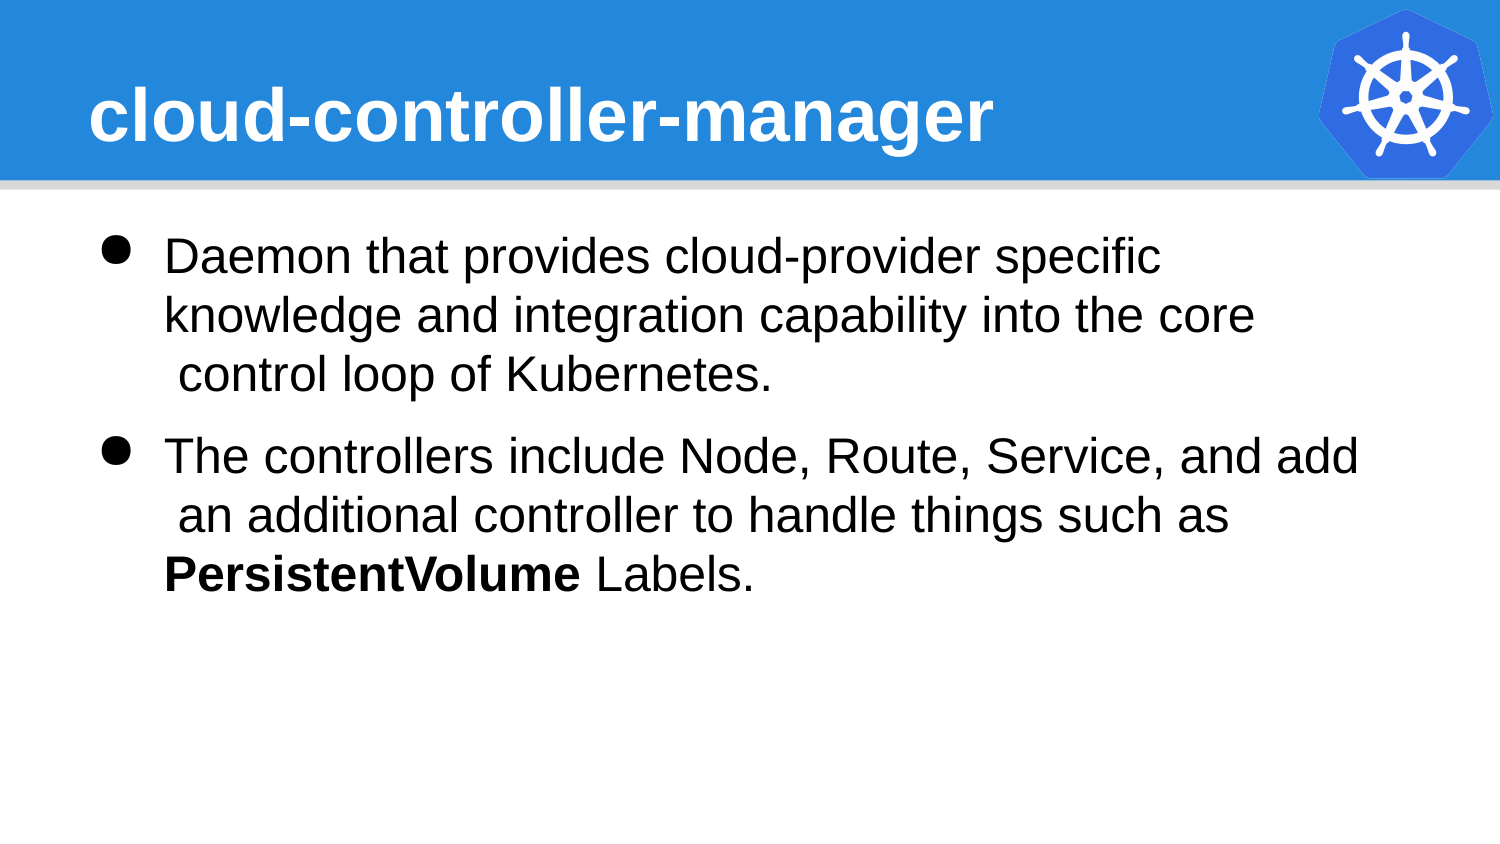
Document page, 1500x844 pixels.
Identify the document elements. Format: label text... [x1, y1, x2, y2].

title cloud-controller-manager [86, 64, 1000, 208]
text_box Daemon that provides cloud-provider specific knowledge and integration capability into the core control loop of Kubernetes. The controllers include Node, Route, Service, and add an additional controller to handle things such as PersistentVolume Labels. [94, 219, 1366, 602]
picture [1318, 7, 1494, 182]
